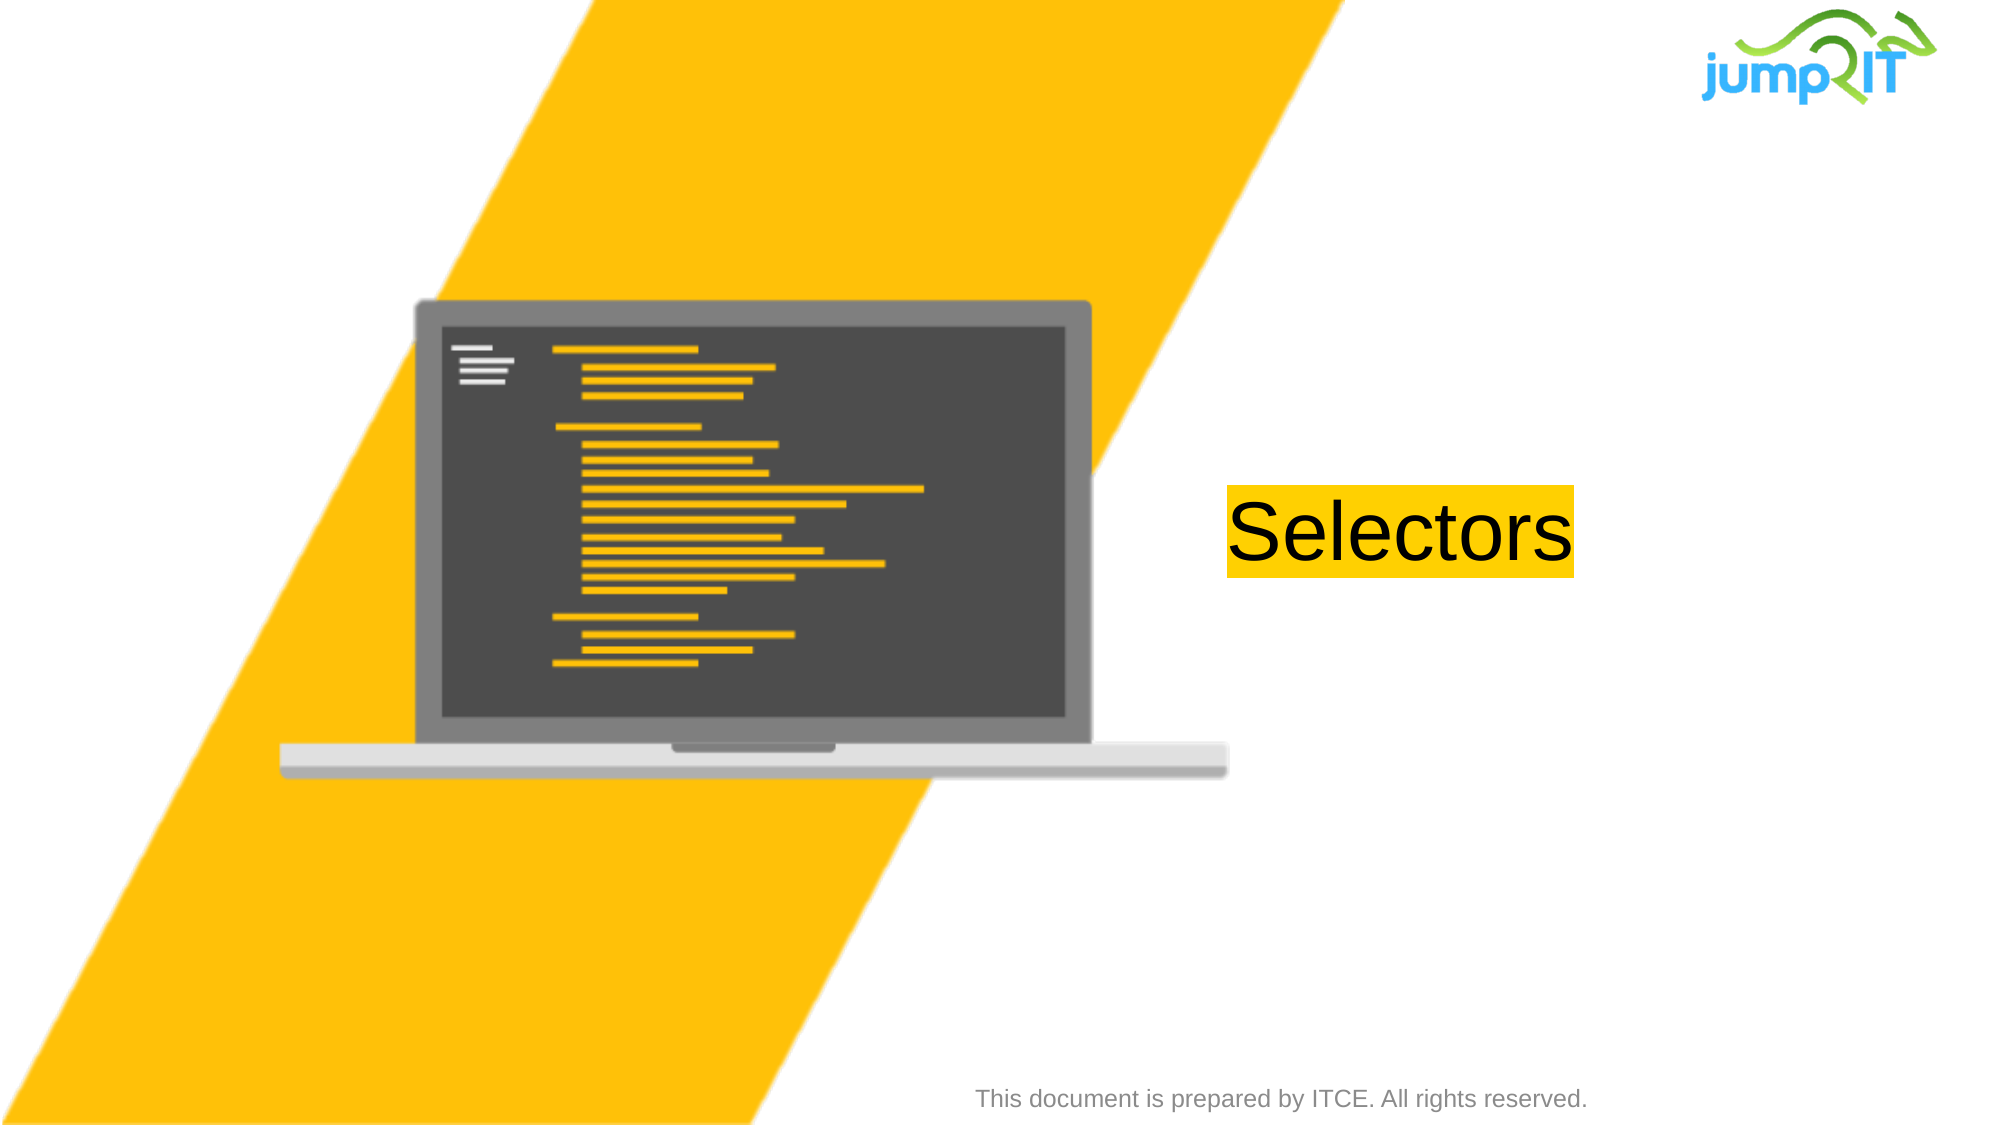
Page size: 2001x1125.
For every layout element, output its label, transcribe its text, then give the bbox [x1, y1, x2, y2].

title Selectors [1211, 437, 1941, 629]
picture [2, 0, 1345, 1125]
footer This document is prepared by ITCE. All rights reserved. [771, 1069, 1794, 1125]
picture [1696, 1, 1943, 113]
